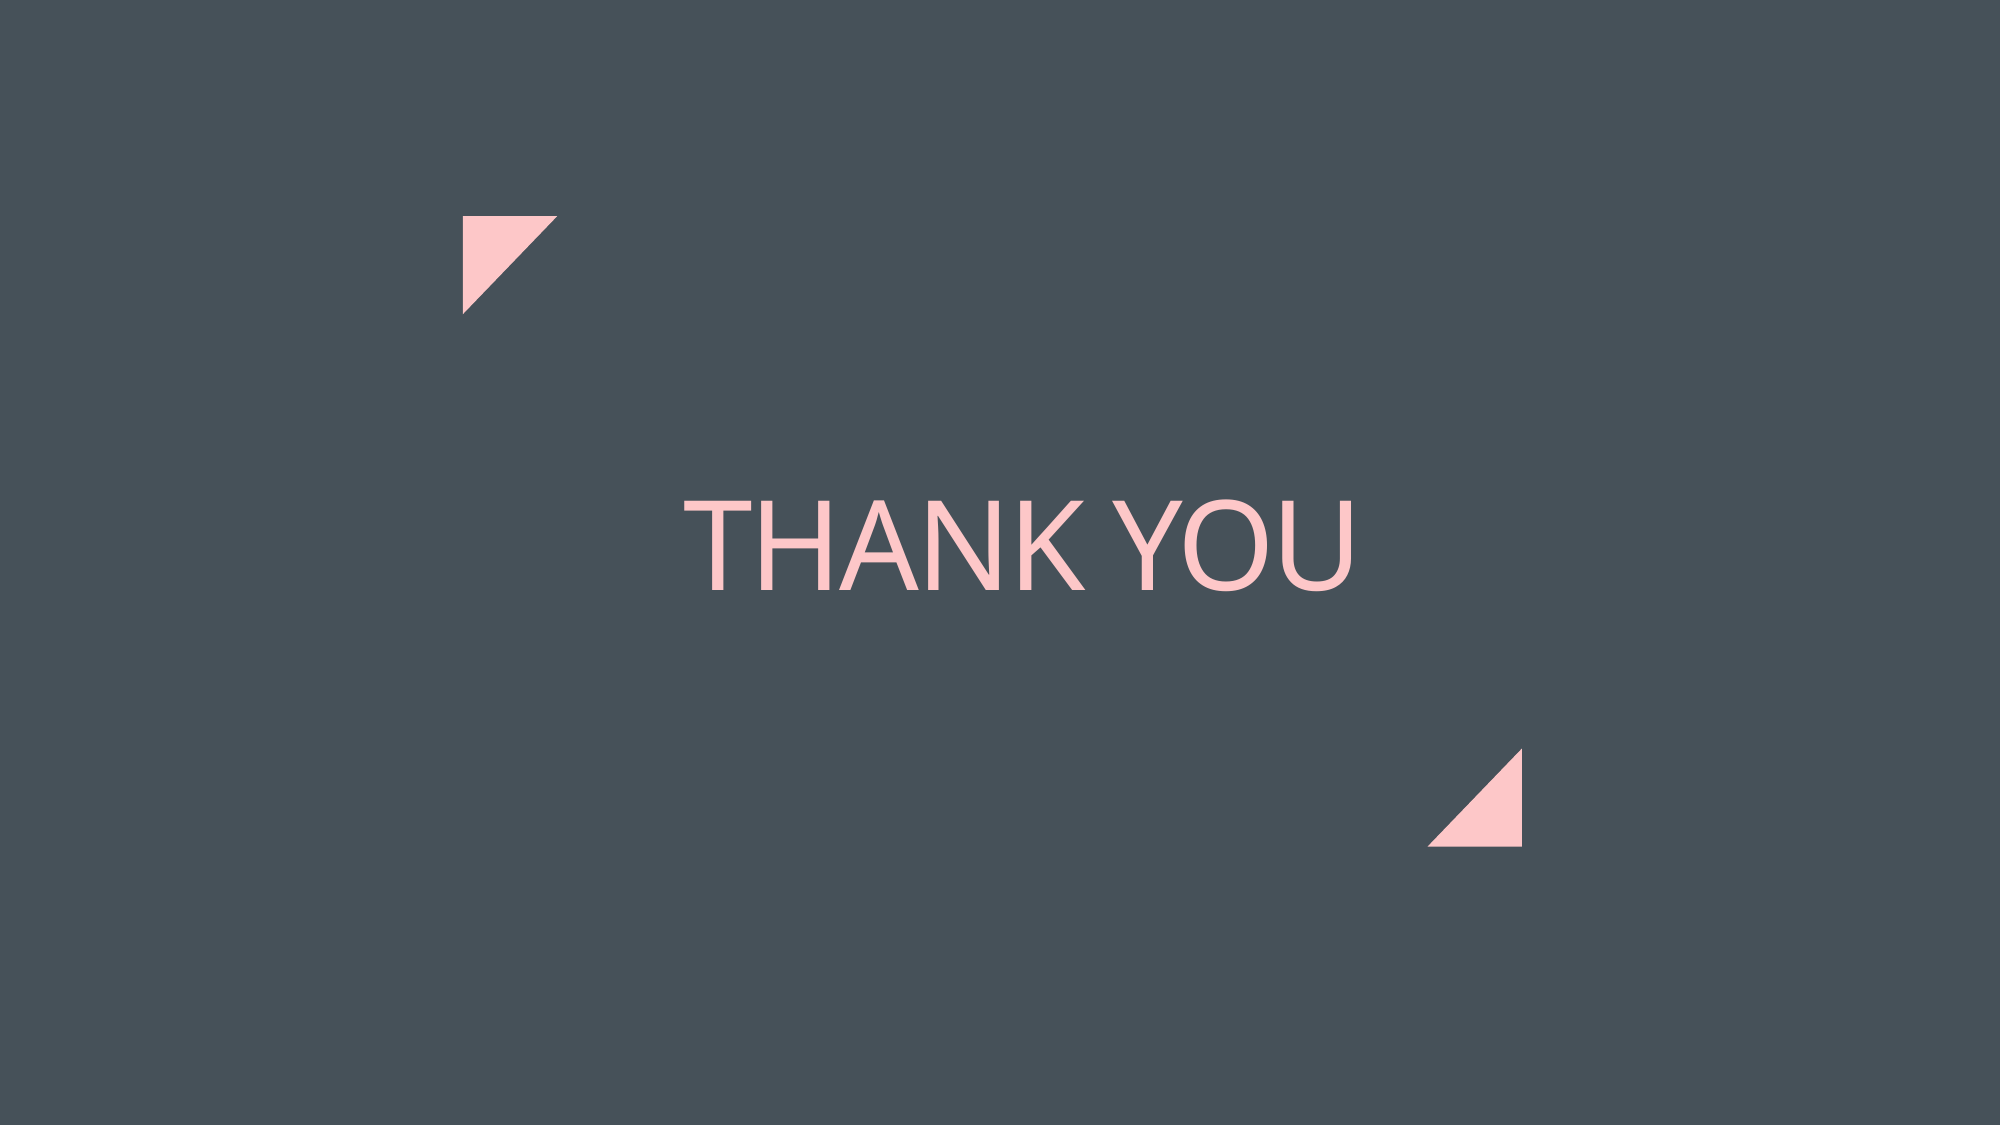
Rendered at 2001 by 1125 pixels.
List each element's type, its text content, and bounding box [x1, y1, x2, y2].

text_box [462, 216, 558, 315]
text_box THANK YOU [668, 457, 1379, 623]
text_box [1427, 748, 1522, 847]
